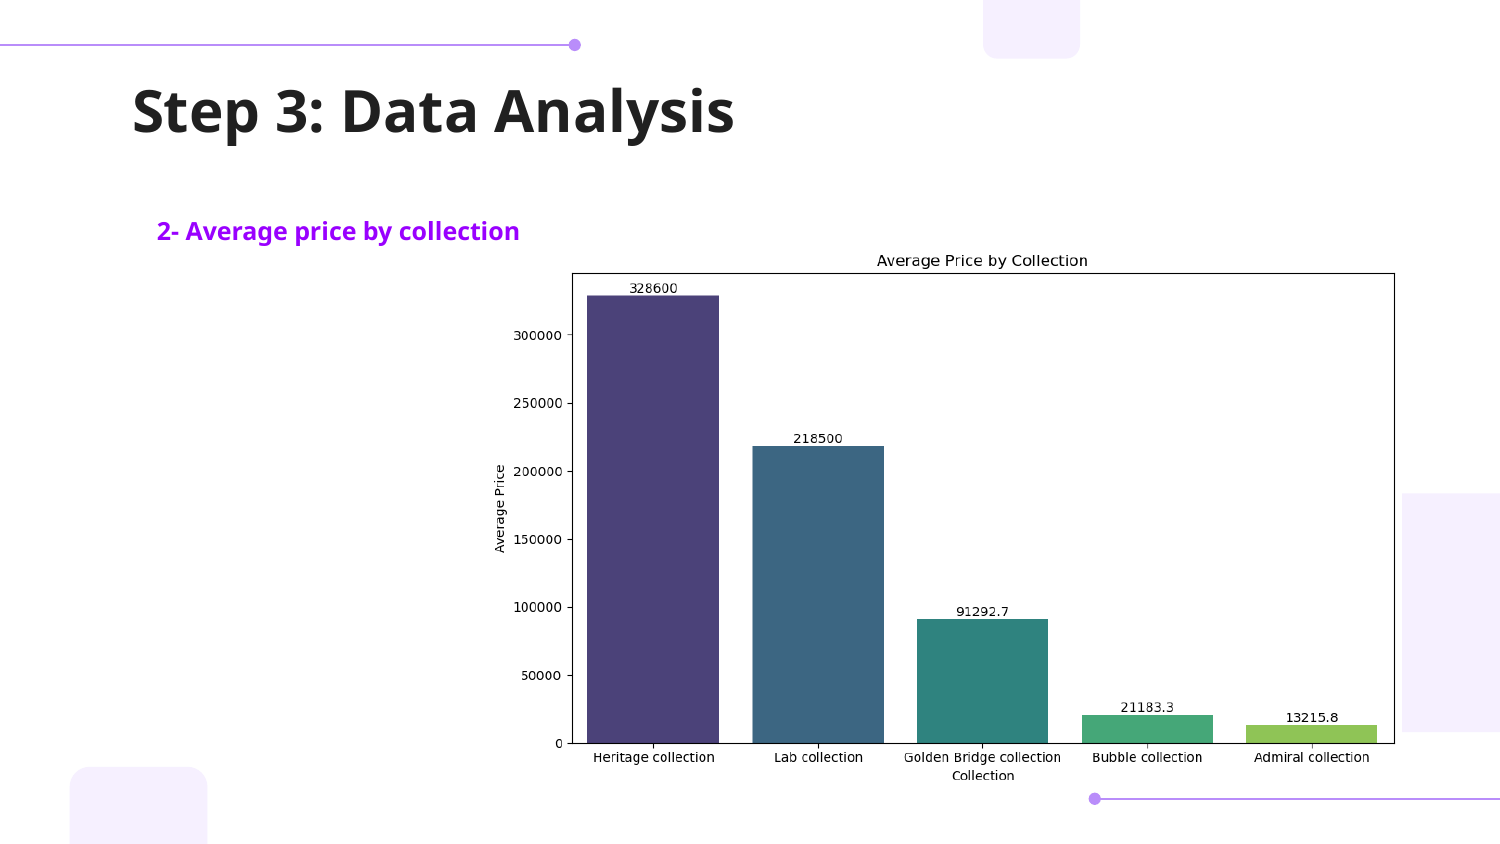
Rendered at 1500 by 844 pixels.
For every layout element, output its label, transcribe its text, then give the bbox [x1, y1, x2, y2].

picture [485, 244, 1402, 792]
list 2- Average price by collection [116, 185, 913, 260]
title Step 3: Data Analysis [116, 58, 1383, 158]
